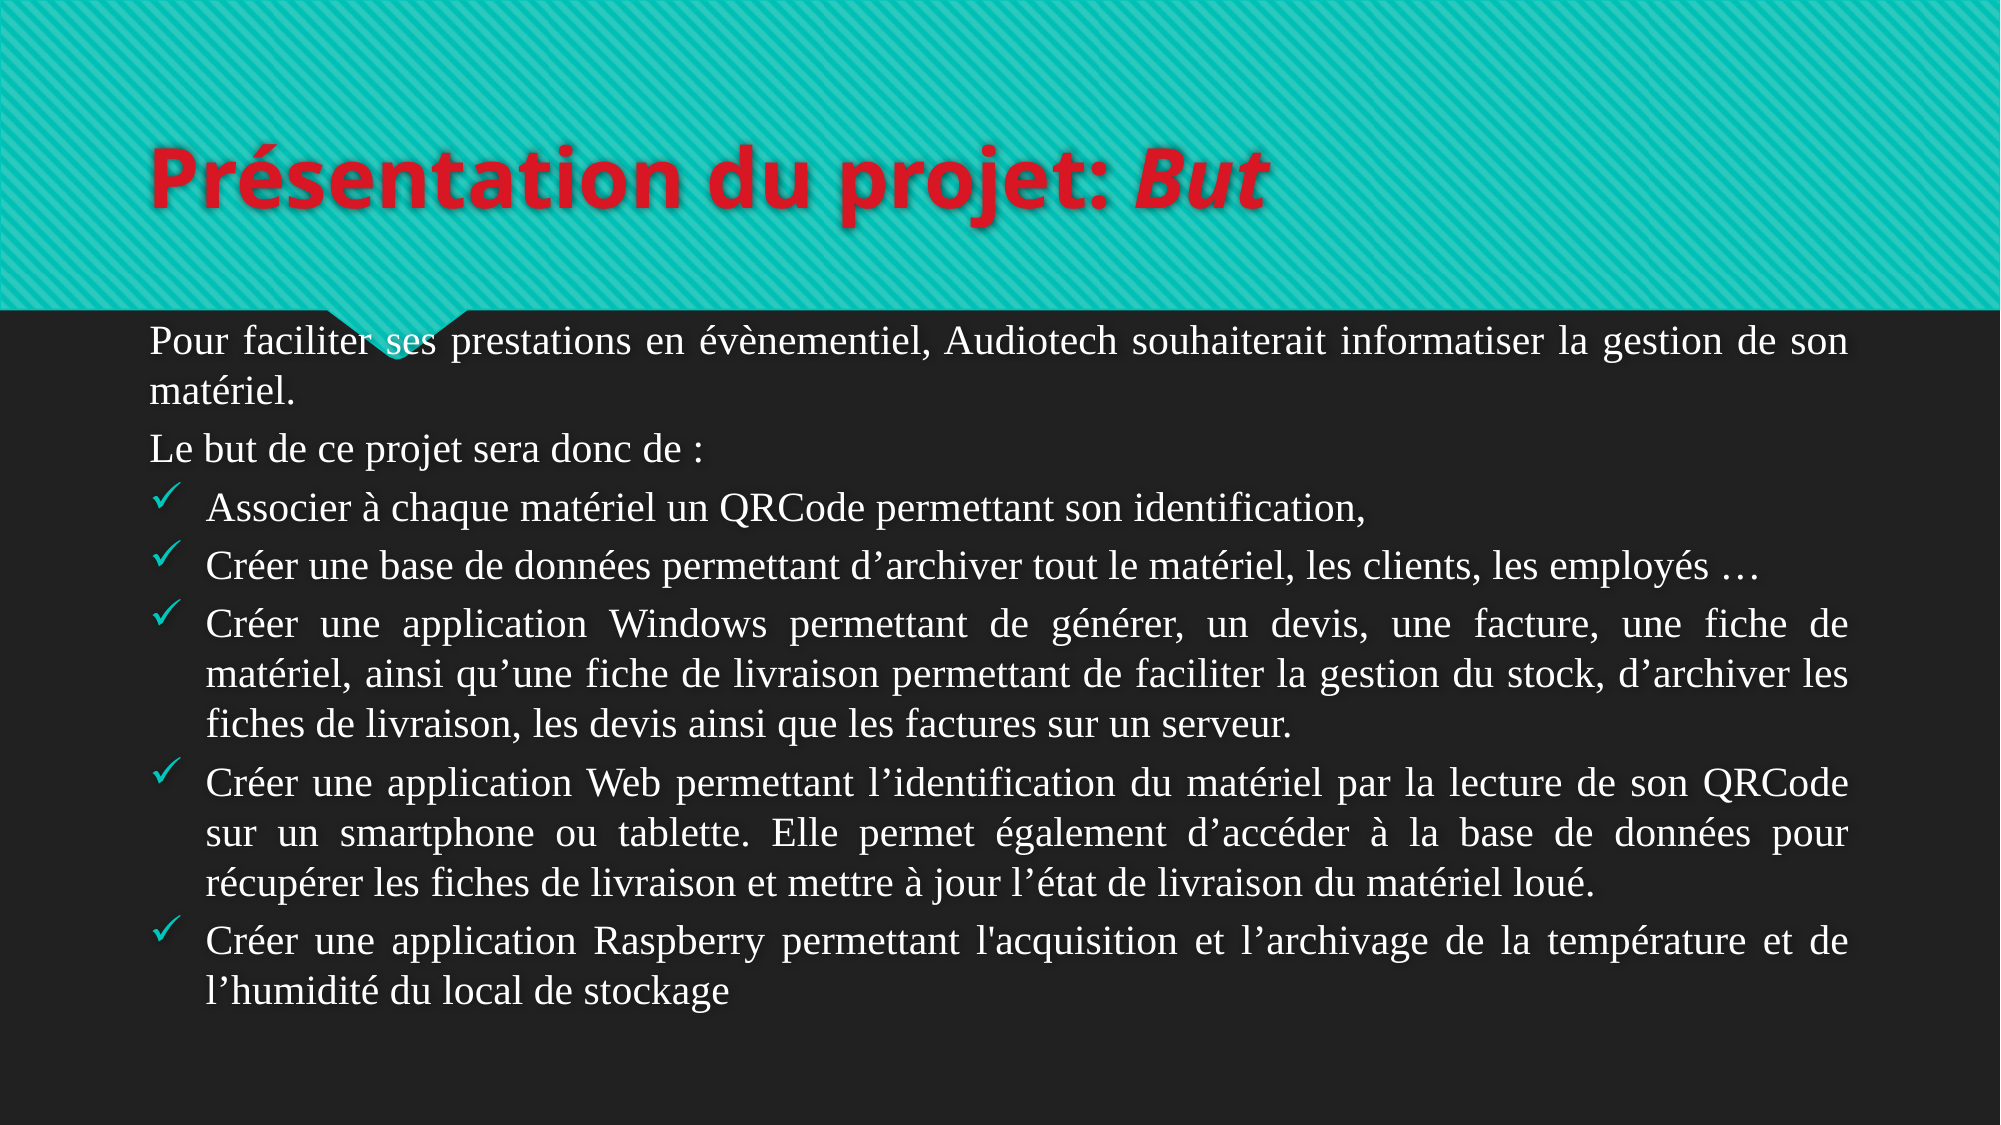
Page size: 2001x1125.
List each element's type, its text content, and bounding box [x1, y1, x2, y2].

list Pour faciliter ses prestations en évènementiel, Audiotech souhaiterait informatiser la gestion de son matériel. Le but de ce projet sera donc de : Associer à chaque matériel un QRCode permettant son identification, Créer une base de données permettant d’archiver tout le matériel, les clients, les employés … Créer une application Windows permettant de générer, un devis, une facture, une fiche de matériel, ainsi qu’une fiche de livraison permettant de faciliter la gestion du stock, d’archiver les fiches de livraison, les devis ainsi que les factures sur un serveur. Créer une application Web permettant l’identification du matériel par la lecture de son QRCode sur un smartphone ou tablette. Elle permet également d’accéder à la base de données pour récupérer les fiches de livraison et mettre à jour l’état de livraison du matériel loué. Créer une application Raspberry permettant l'acquisition et l’archivage de la température et de l’humidité du local de stockage [134, 305, 1866, 1021]
title Présentation du projet: But [132, 73, 1868, 233]
